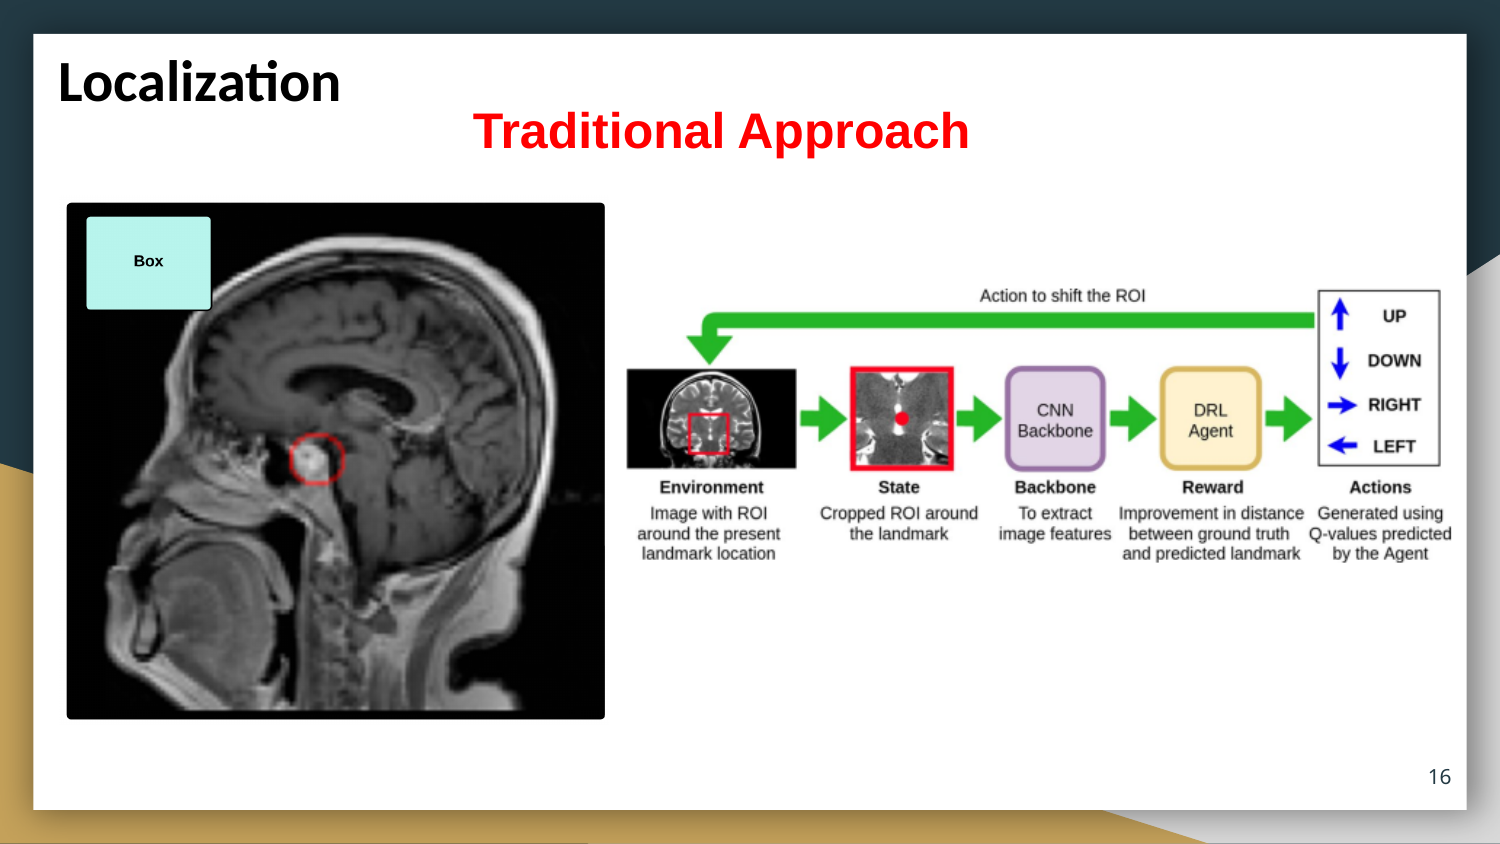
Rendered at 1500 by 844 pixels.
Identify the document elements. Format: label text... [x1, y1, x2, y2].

slide_number 16 [1376, 745, 1467, 810]
text_box Localization [22, 28, 646, 129]
picture [59, 195, 1457, 726]
text_box Traditional Approach [378, 91, 1122, 166]
